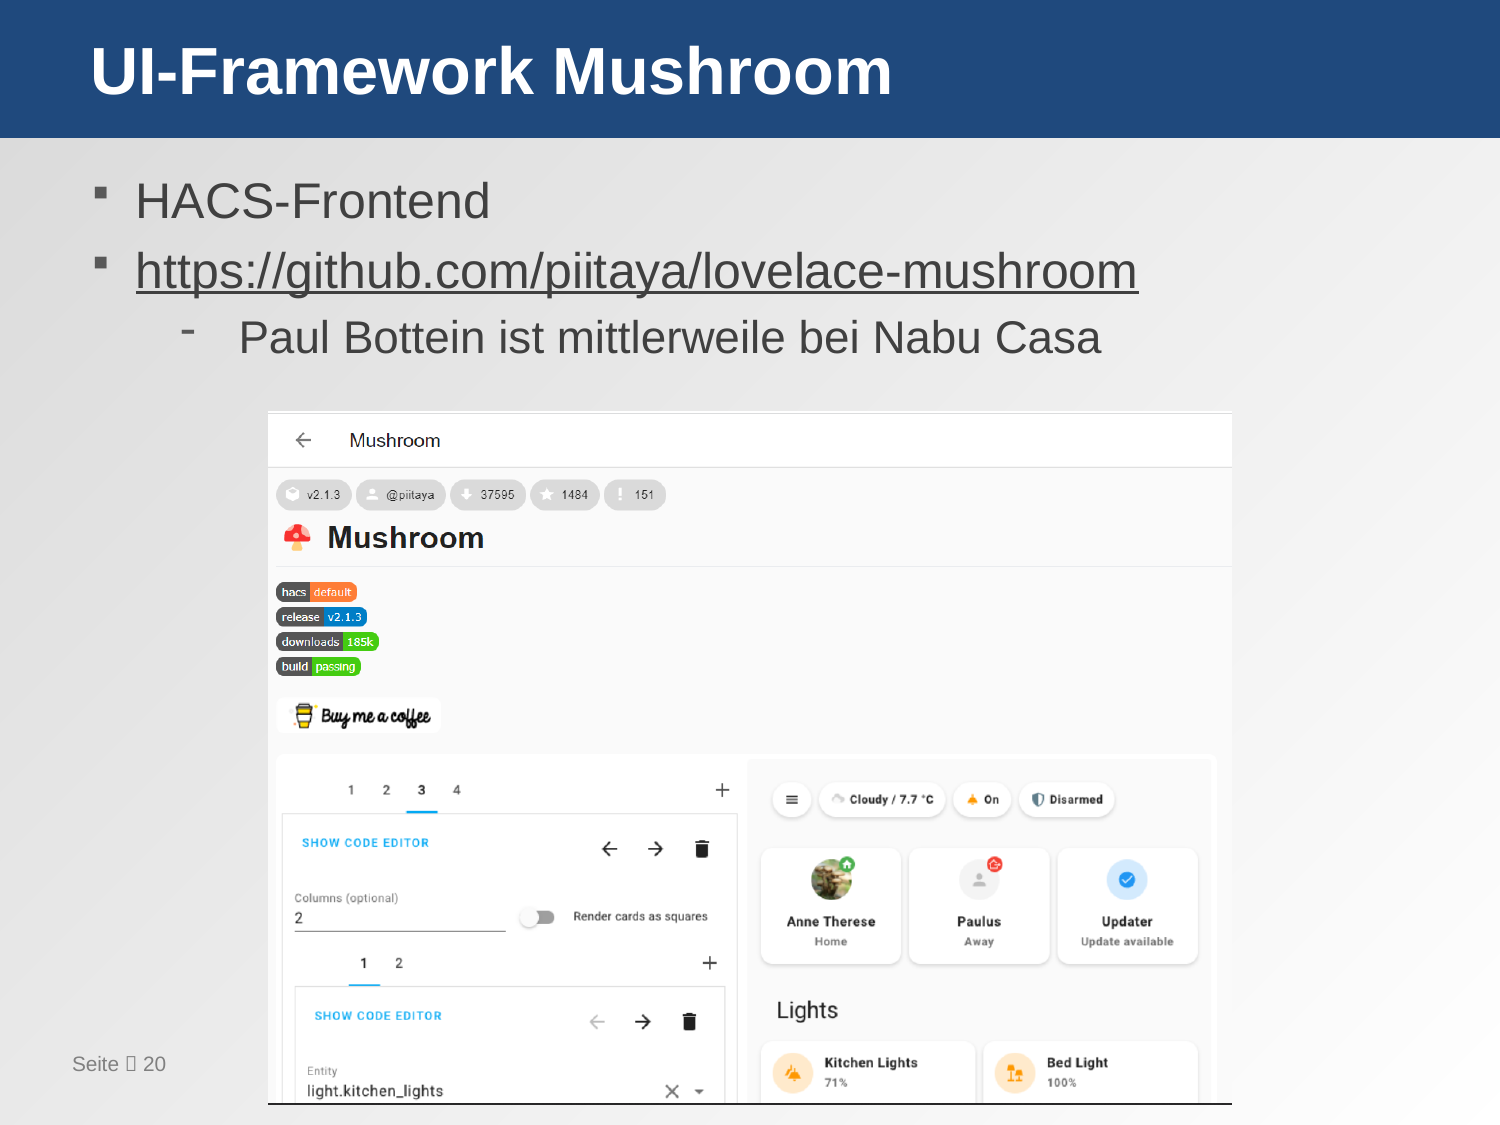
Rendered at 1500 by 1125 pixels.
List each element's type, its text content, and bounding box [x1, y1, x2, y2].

picture [268, 411, 1232, 1105]
title UI-Framework Mushroom [75, 20, 1425, 208]
list HACS-Frontend https://github.com/piitaya/lovelace-mushroom Paul Bottein ist mittlerweile bei Nabu Casa [76, 160, 1424, 917]
